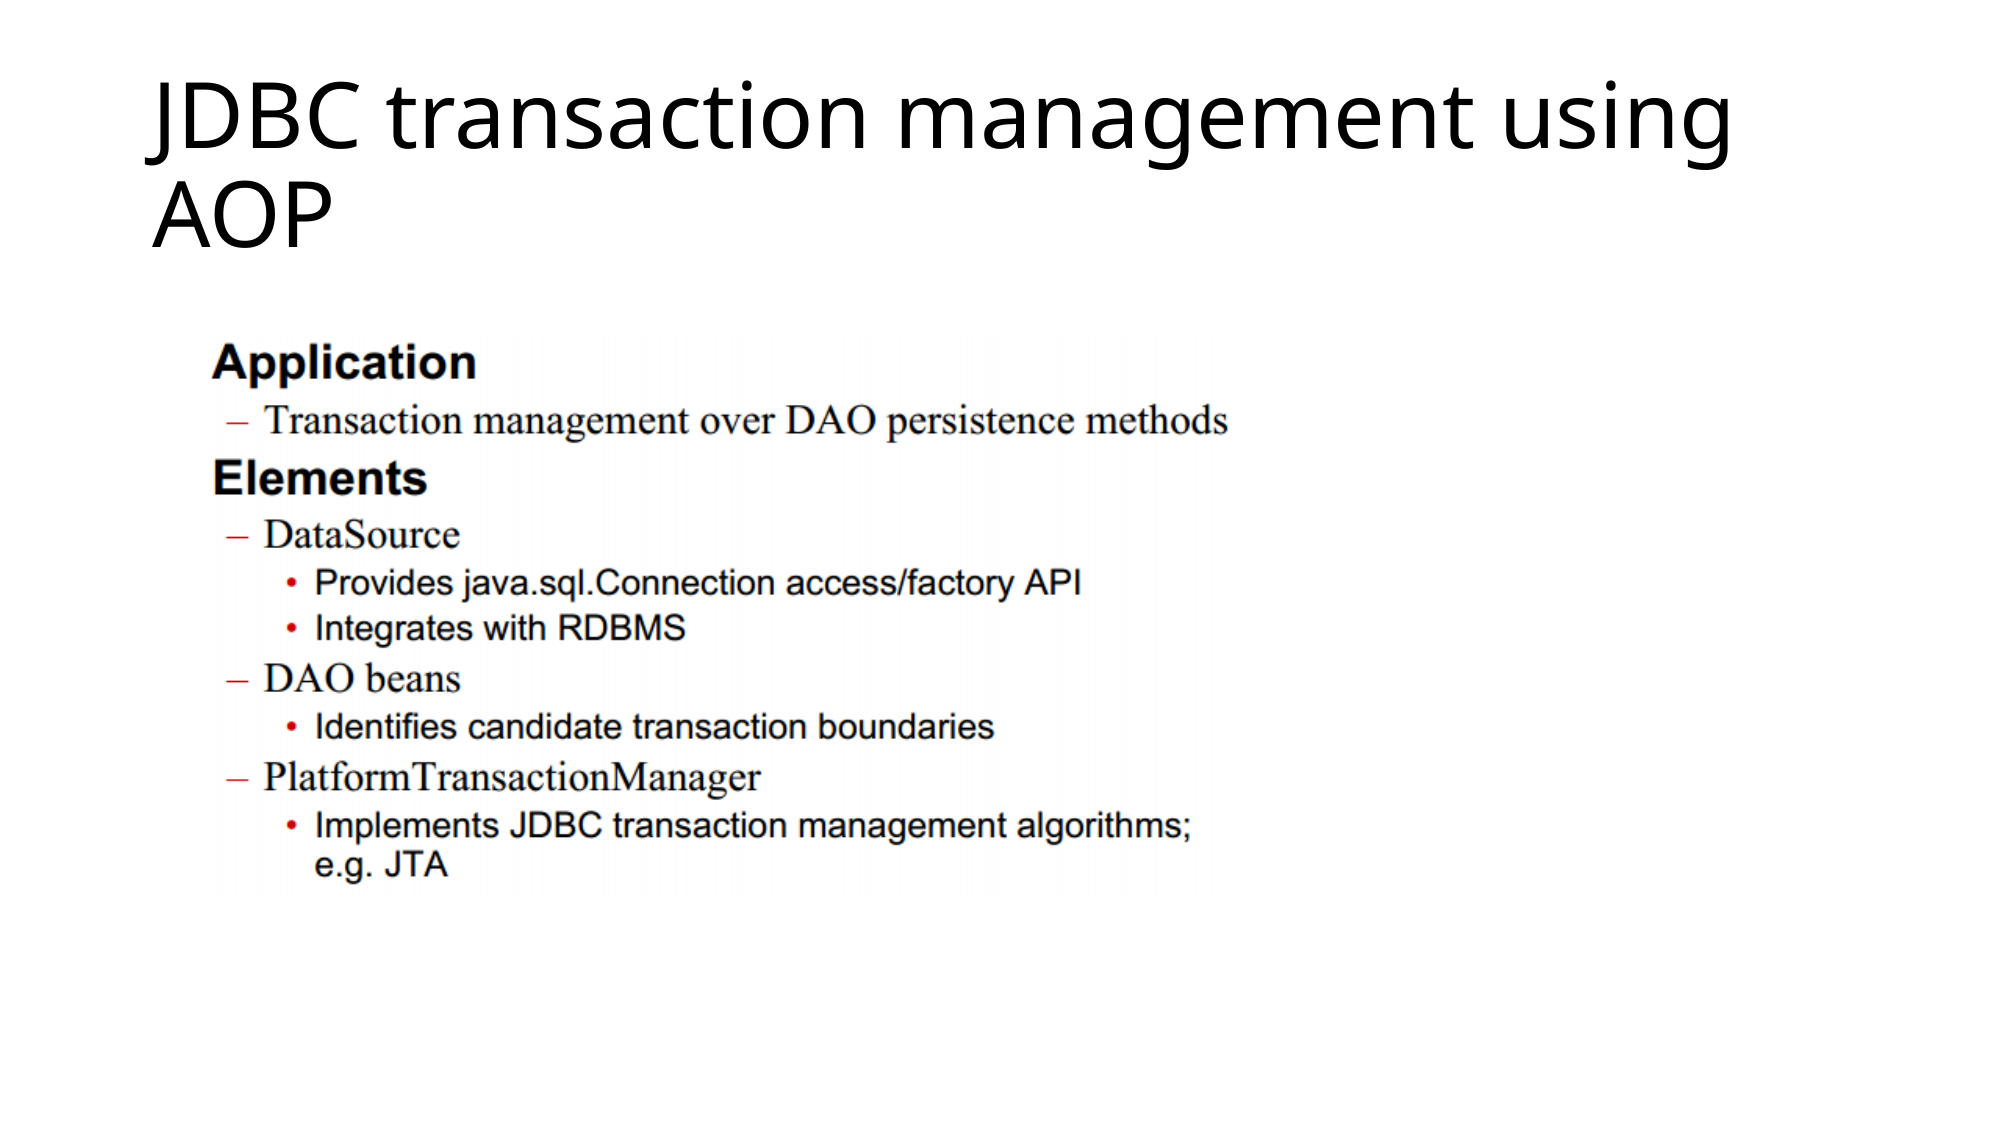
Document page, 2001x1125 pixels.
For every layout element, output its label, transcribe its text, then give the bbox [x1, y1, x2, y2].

picture [211, 332, 1240, 897]
title JDBC transaction management using AOP [137, 59, 1863, 278]
